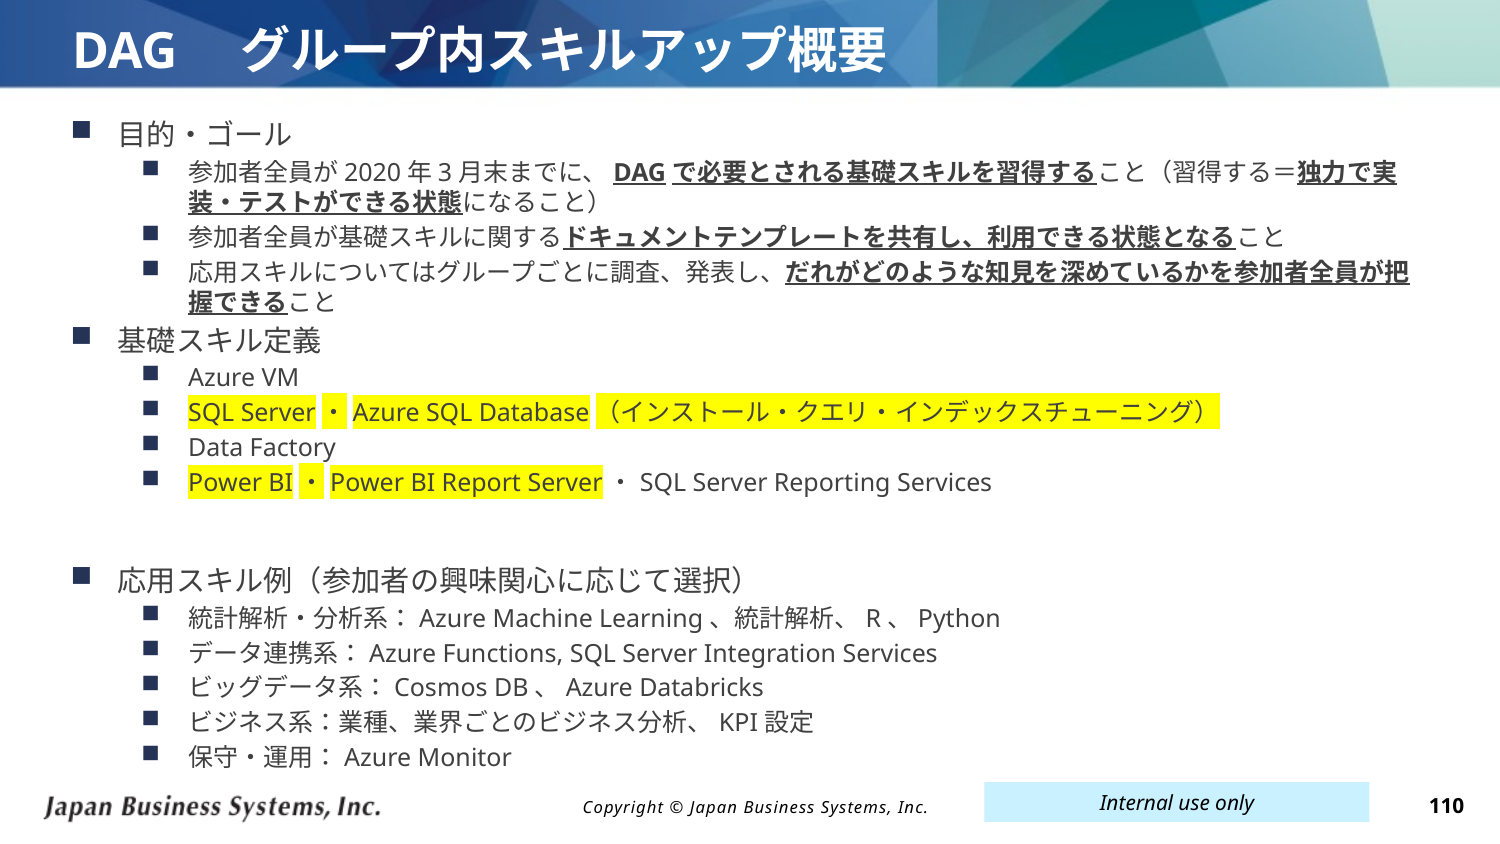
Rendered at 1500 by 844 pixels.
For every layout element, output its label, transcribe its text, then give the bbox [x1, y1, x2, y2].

list 目的・ゴール 参加者全員が2020年3月末までに、DAGで必要とされる基礎スキルを習得すること（習得する＝独力で実装・テストができる状態になること） 参加者全員が基礎スキルに関するドキュメントテンプレートを共有し、利用できる状態となること 応用スキルについてはグループごとに調査、発表し、だれがどのような知見を深めているかを参加者全員が把握できること 基礎スキル定義 Azure VM SQL Server・Azure SQL Database（インストール・クエリ・インデックスチューニング） Data Factory Power BI・Power BI Report Server・SQL Server Reporting Services 応用スキル例（参加者の興味関心に応じて選択） 統計解析・分析系：Azure Machine Learning、統計解析、R、Python データ連携系：Azure Functions, SQL Server Integration Services ビッグデータ系：Cosmos DB、Azure Databricks ビジネス系：業種、業界ごとのビジネス分析、KPI設定 保守・運用：Azure Monitor [55, 109, 1439, 756]
picture [0, 0, 1500, 844]
title DAG グループ内スキルアップ概要 [57, 10, 1441, 79]
